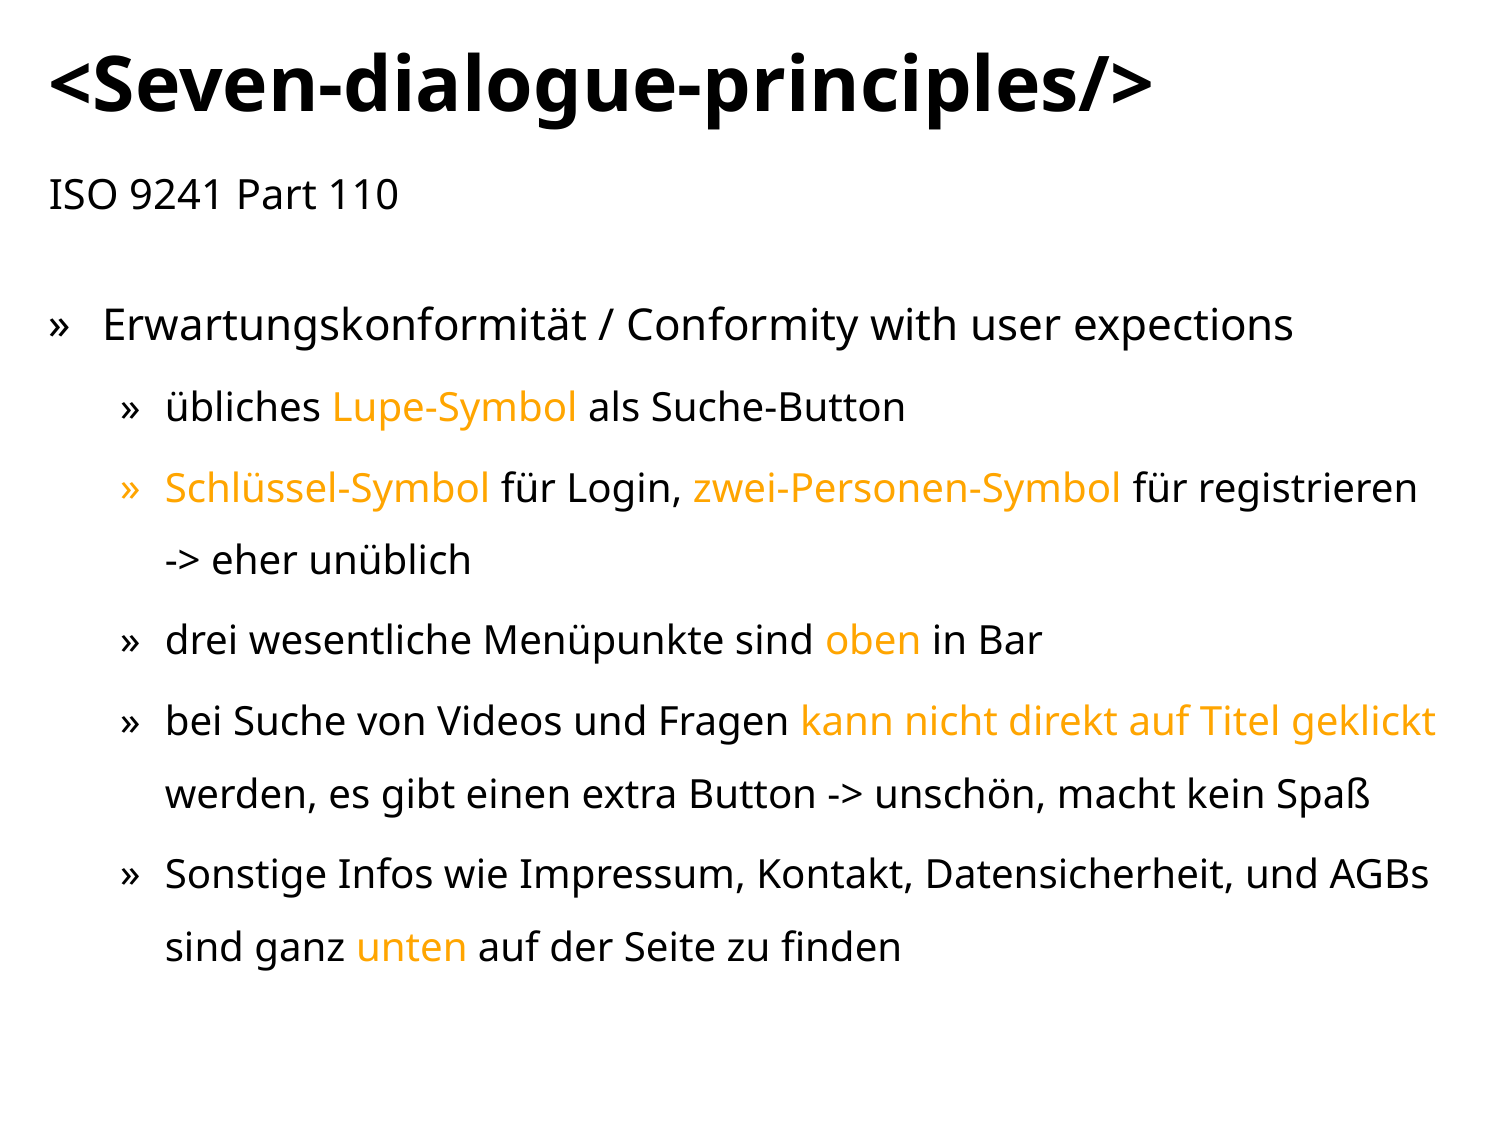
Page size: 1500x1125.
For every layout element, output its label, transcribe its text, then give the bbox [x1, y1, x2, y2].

list Erwartungskonformität / Conformity with user expections übliches Lupe-Symbol als Suche-Button Schlüssel-Symbol für Login, zwei-Personen-Symbol für registrieren -> eher unüblich drei wesentliche Menüpunkte sind oben in Bar bei Suche von Videos und Fragen kann nicht direkt auf Titel geklickt werden, es gibt einen extra Button -> unschön, macht kein Spaß Sonstige Infos wie Impressum, Kontakt, Datensicherheit, und AGBs sind ganz unten auf der Seite zu finden [33, 262, 1468, 1005]
title <Seven-dialogue-principles/> [33, 26, 1468, 135]
list ISO 9241 Part 110 [33, 135, 1468, 200]
